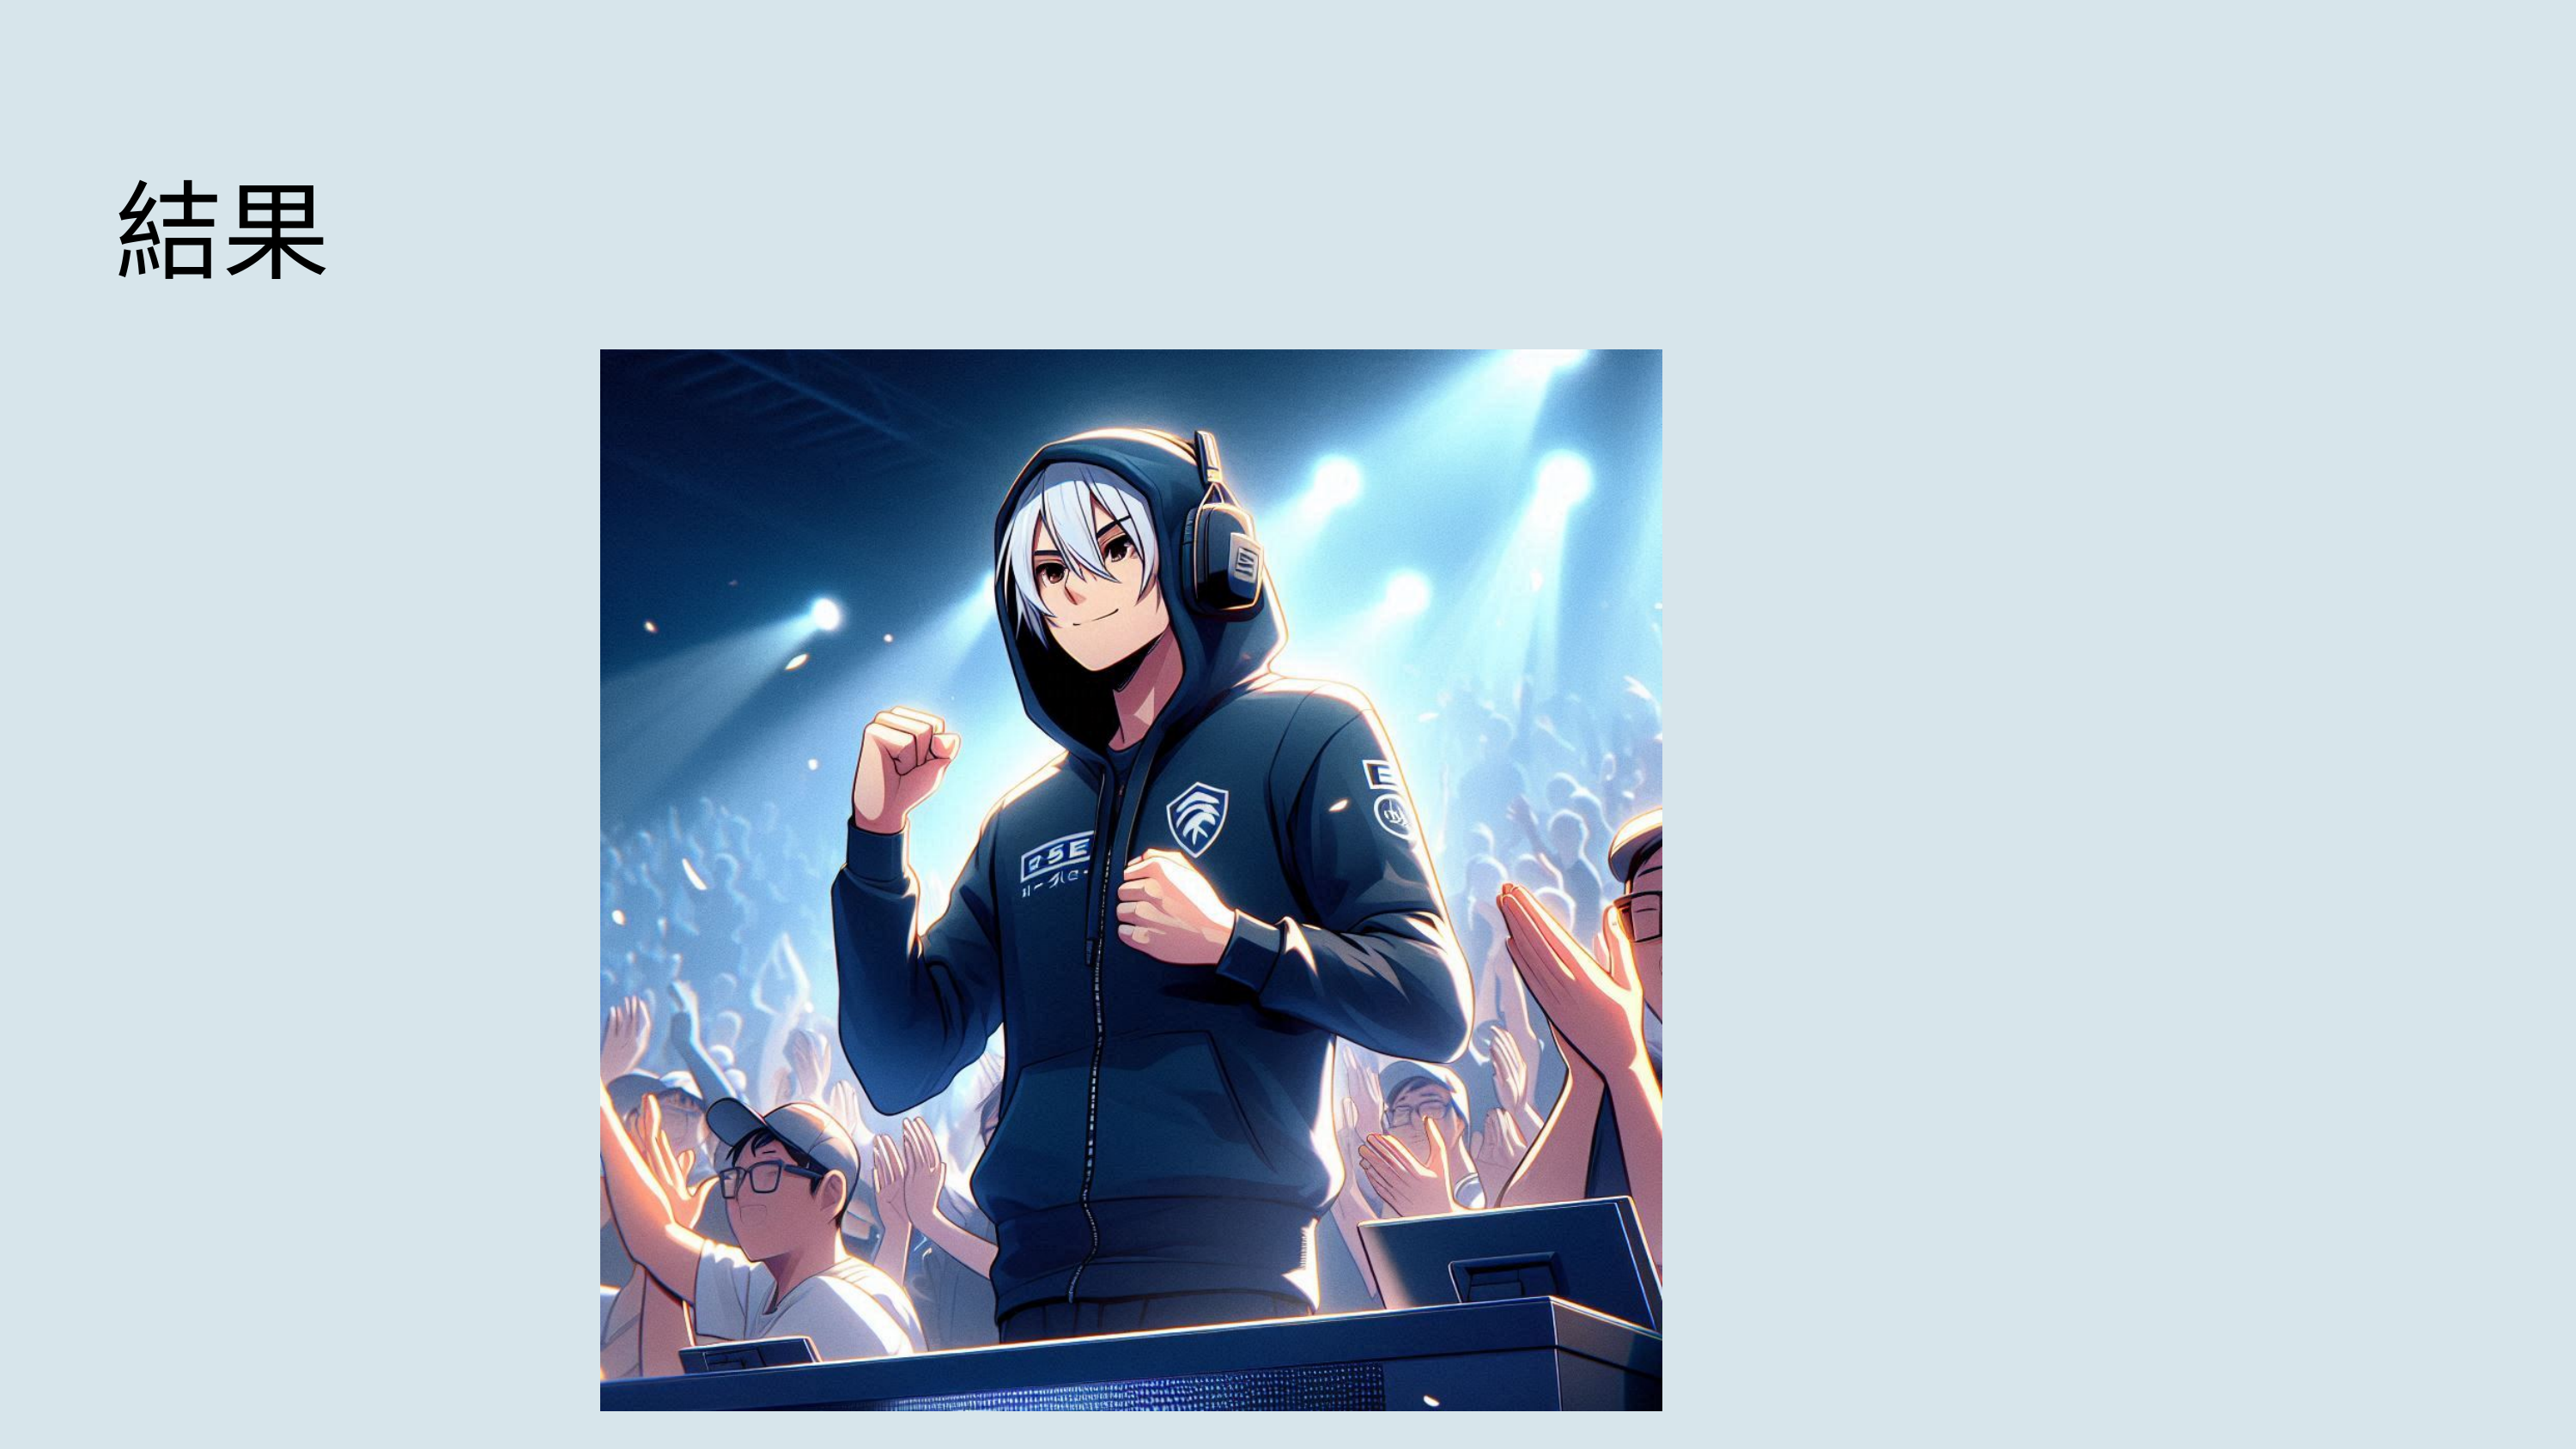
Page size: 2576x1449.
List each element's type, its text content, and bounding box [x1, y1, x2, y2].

text_box 結果 [115, 112, 810, 293]
picture [600, 349, 1663, 1411]
